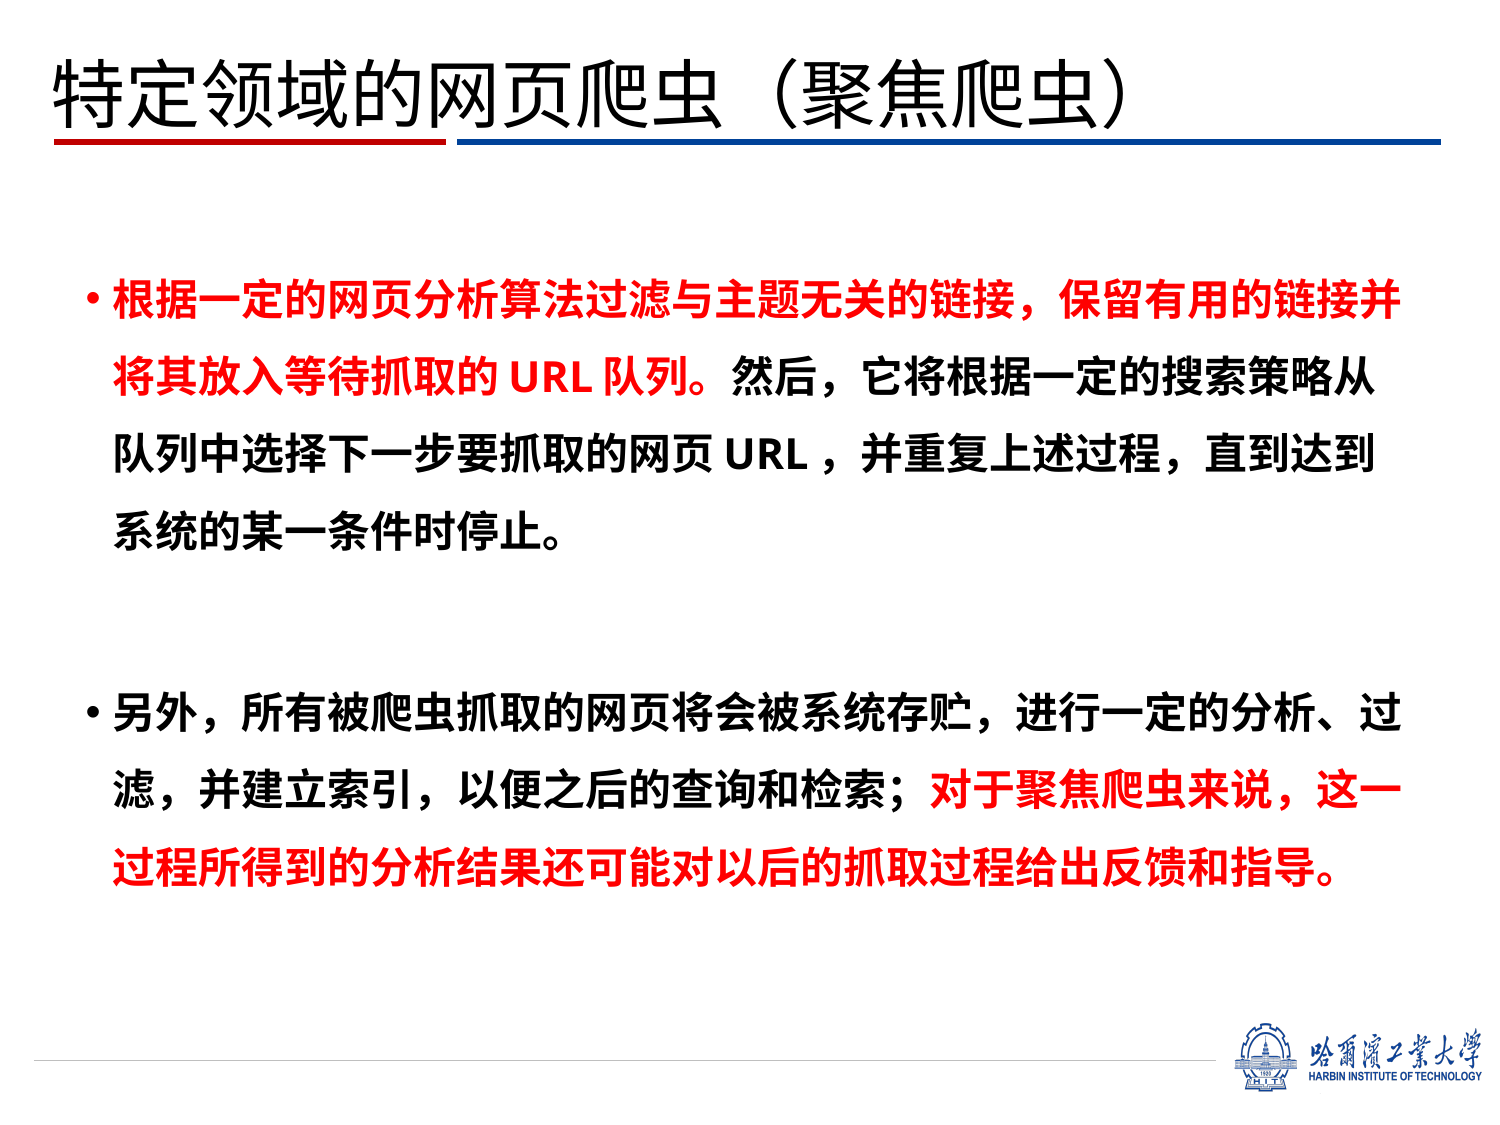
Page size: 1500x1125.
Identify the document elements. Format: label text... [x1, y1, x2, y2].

picture [1204, 1023, 1482, 1094]
title 特定领域的网页爬虫（聚焦爬虫） [35, 0, 1330, 207]
list 根据一定的网页分析算法过滤与主题无关的链接，保留有用的链接并将其放入等待抓取的URL队列。然后，它将根据一定的搜索策略从队列中选择下一步要抓取的网页URL，并重复上述过程，直到达到系统的某一条件时停止。 另外，所有被爬虫抓取的网页将会被系统存贮，进行一定的分析、过滤，并建立索引，以便之后的查询和检索；对于聚焦爬虫来说，这一过程所得到的分析结果还可能对以后的抓取过程给出反馈和指导。 [70, 238, 1421, 982]
